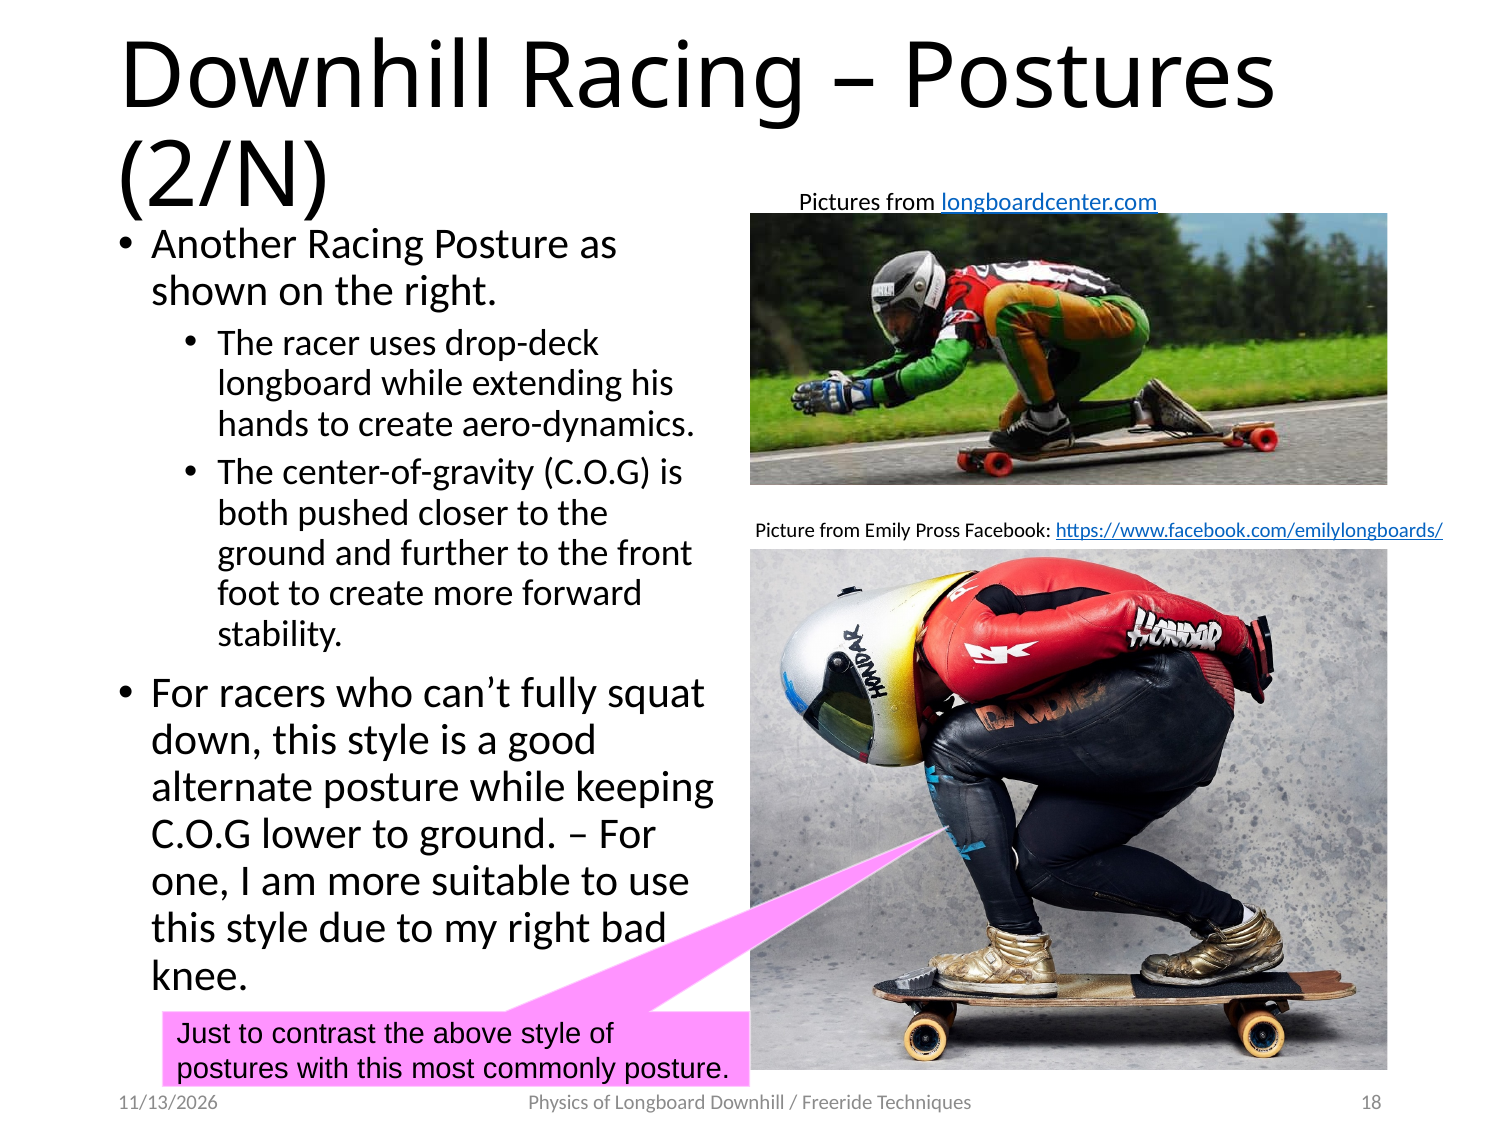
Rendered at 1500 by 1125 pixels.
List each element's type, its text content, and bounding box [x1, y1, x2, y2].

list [749, 213, 1388, 485]
text_box Picture from Emily Pross Facebook: https://www.facebook.com/emilylongboards/ [740, 508, 1494, 549]
slide_number 18 [1059, 1089, 1397, 1113]
list Another Racing Posture as shown on the right. The racer uses drop-deck longboard while extending his hands to create aero-dynamics. The center-of-gravity (C.O.G) is both pushed closer to the ground and further to the front foot to create more forward stability. For racers who can’t fully squat down, this style is a good alternate posture while keeping C.O.G lower to ground. – For one, I am more suitable to use this style due to my right bad knee. [103, 213, 741, 1014]
footer Physics of Longboard Downhill / Freeride Techniques [496, 1089, 1004, 1113]
picture [749, 549, 1388, 1070]
text_box Just to contrast the above style of postures with this most commonly posture. [160, 908, 752, 1088]
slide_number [103, 1089, 441, 1113]
title Downhill Racing – Postures (2/N) [103, 59, 1397, 196]
text_box Pictures from longboardcenter.com [784, 177, 1242, 213]
